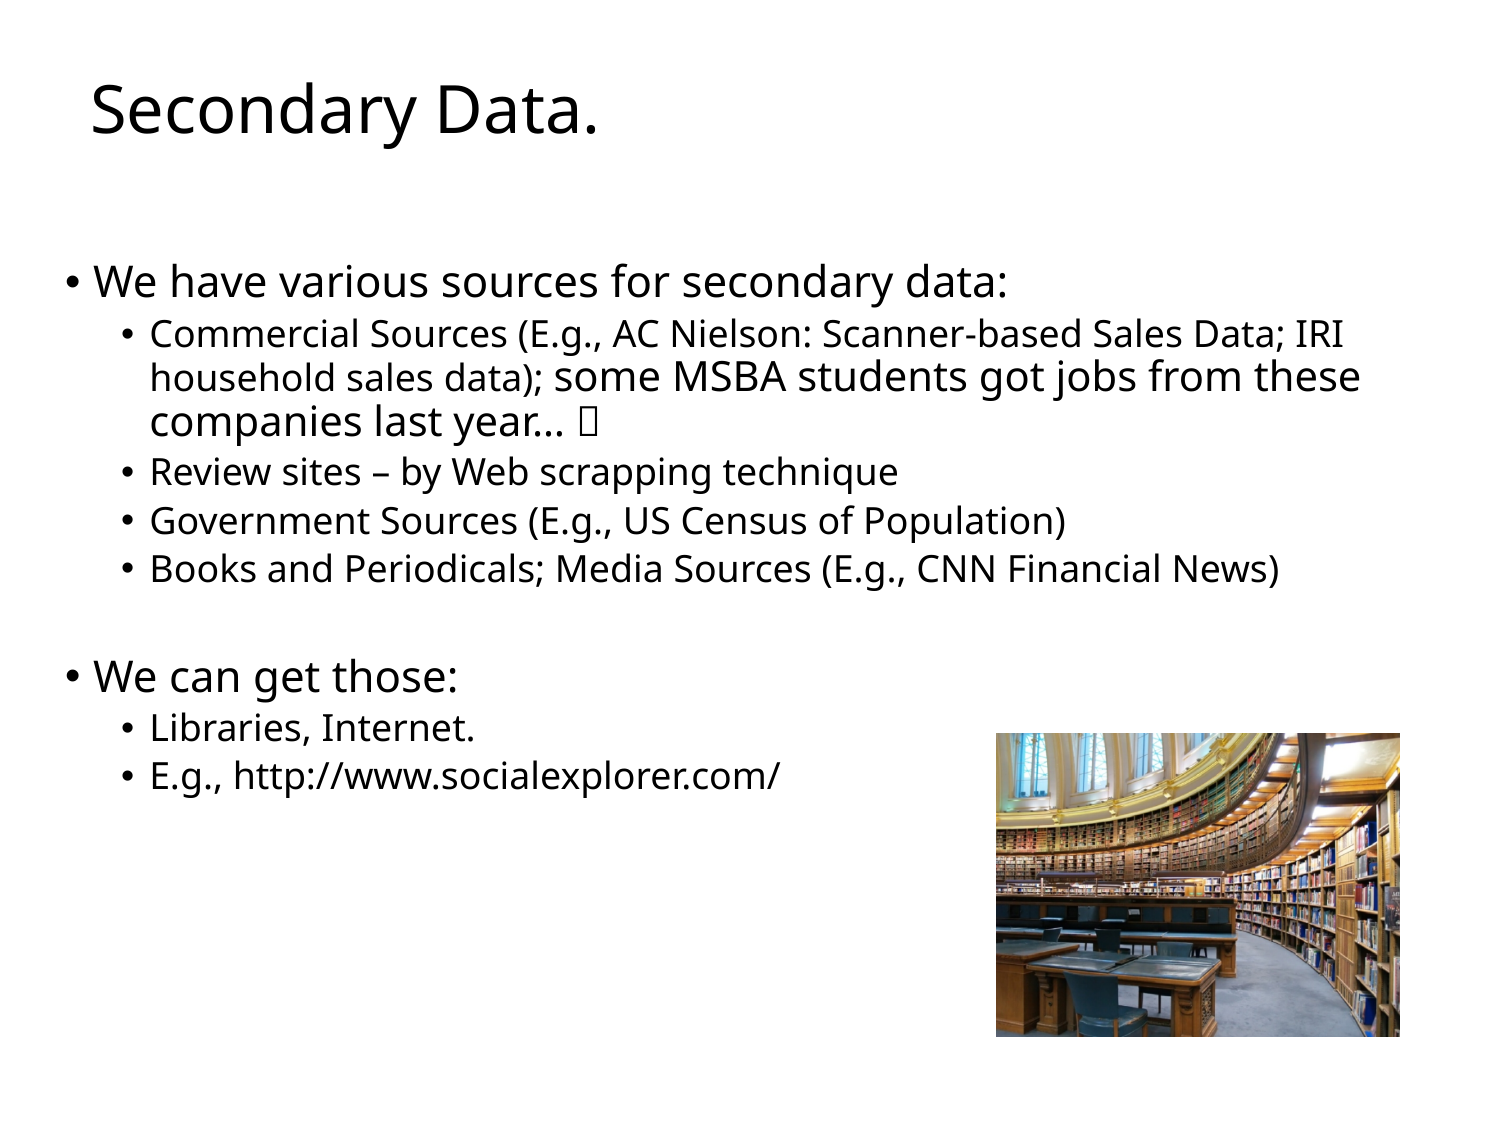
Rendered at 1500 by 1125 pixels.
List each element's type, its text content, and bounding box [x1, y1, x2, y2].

list We have various sources for secondary data: Commercial Sources (E.g., AC Nielson: Scanner-based Sales Data; IRI household sales data); some MSBA students got jobs from these companies last year…  Review sites – by Web scrapping technique Government Sources (E.g., US Census of Population) Books and Periodicals; Media Sources (E.g., CNN Financial News) We can get those: Libraries, Internet. E.g., http://www.socialexplorer.com/ [50, 252, 1400, 978]
title Secondary Data. [75, 30, 1425, 194]
picture [996, 733, 1400, 1037]
